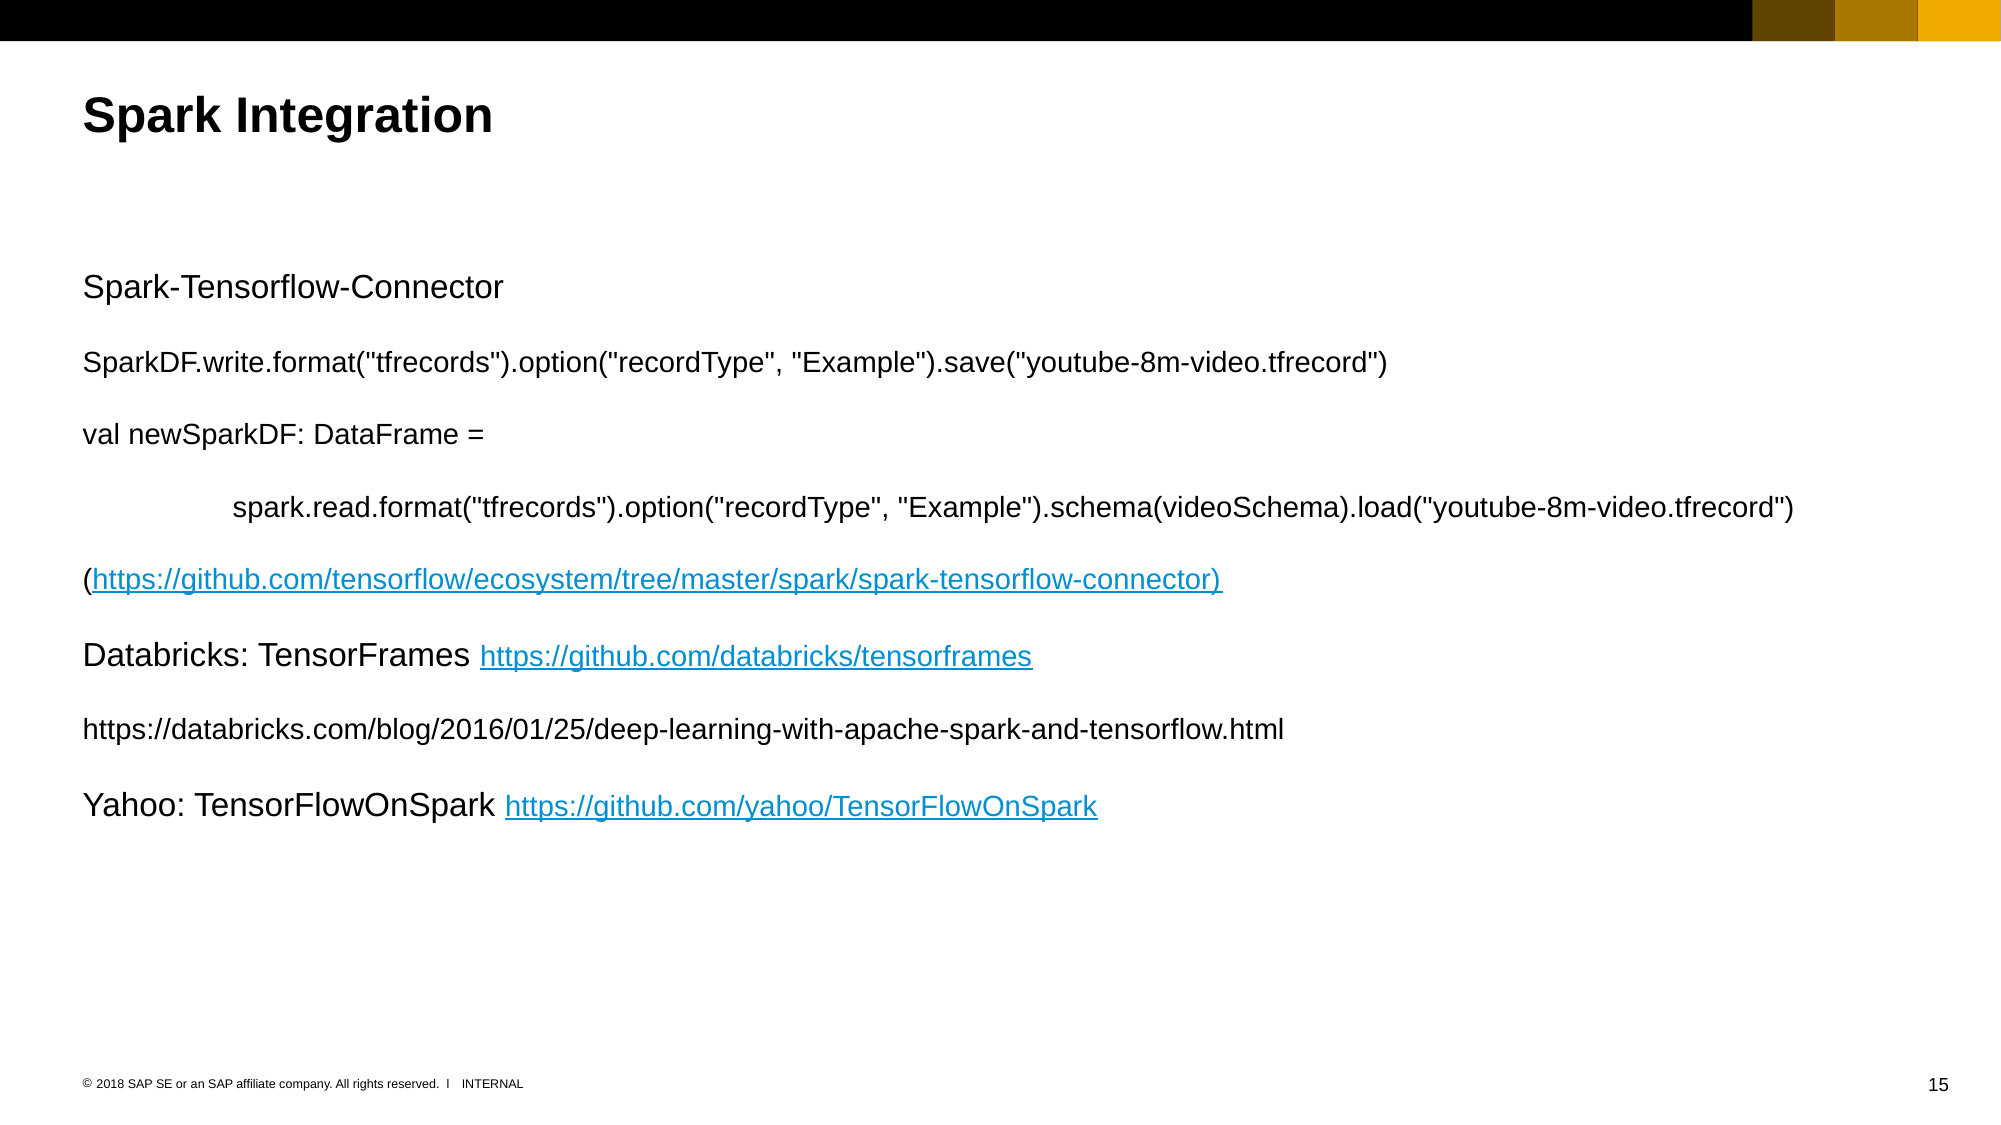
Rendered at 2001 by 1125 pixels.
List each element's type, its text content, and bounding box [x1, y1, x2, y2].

list Spark-Tensorflow-Connector SparkDF.write.format("tfrecords").option("recordType", "Example").save("youtube-8m-video.tfrecord") val newSparkDF: DataFrame = spark.read.format("tfrecords").option("recordType", "Example").schema(videoSchema).load("youtube-8m-video.tfrecord") (https://github.com/tensorflow/ecosystem/tree/master/spark/spark-tensorflow-connector) Databricks: TensorFrames https://github.com/databricks/tensorframes https://databricks.com/blog/2016/01/25/deep-learning-with-apache-spark-and-tensorflow.html Yahoo: TensorFlowOnSpark https://github.com/yahoo/TensorFlowOnSpark [82, 265, 1918, 1040]
title Spark Integration [82, 82, 1918, 144]
